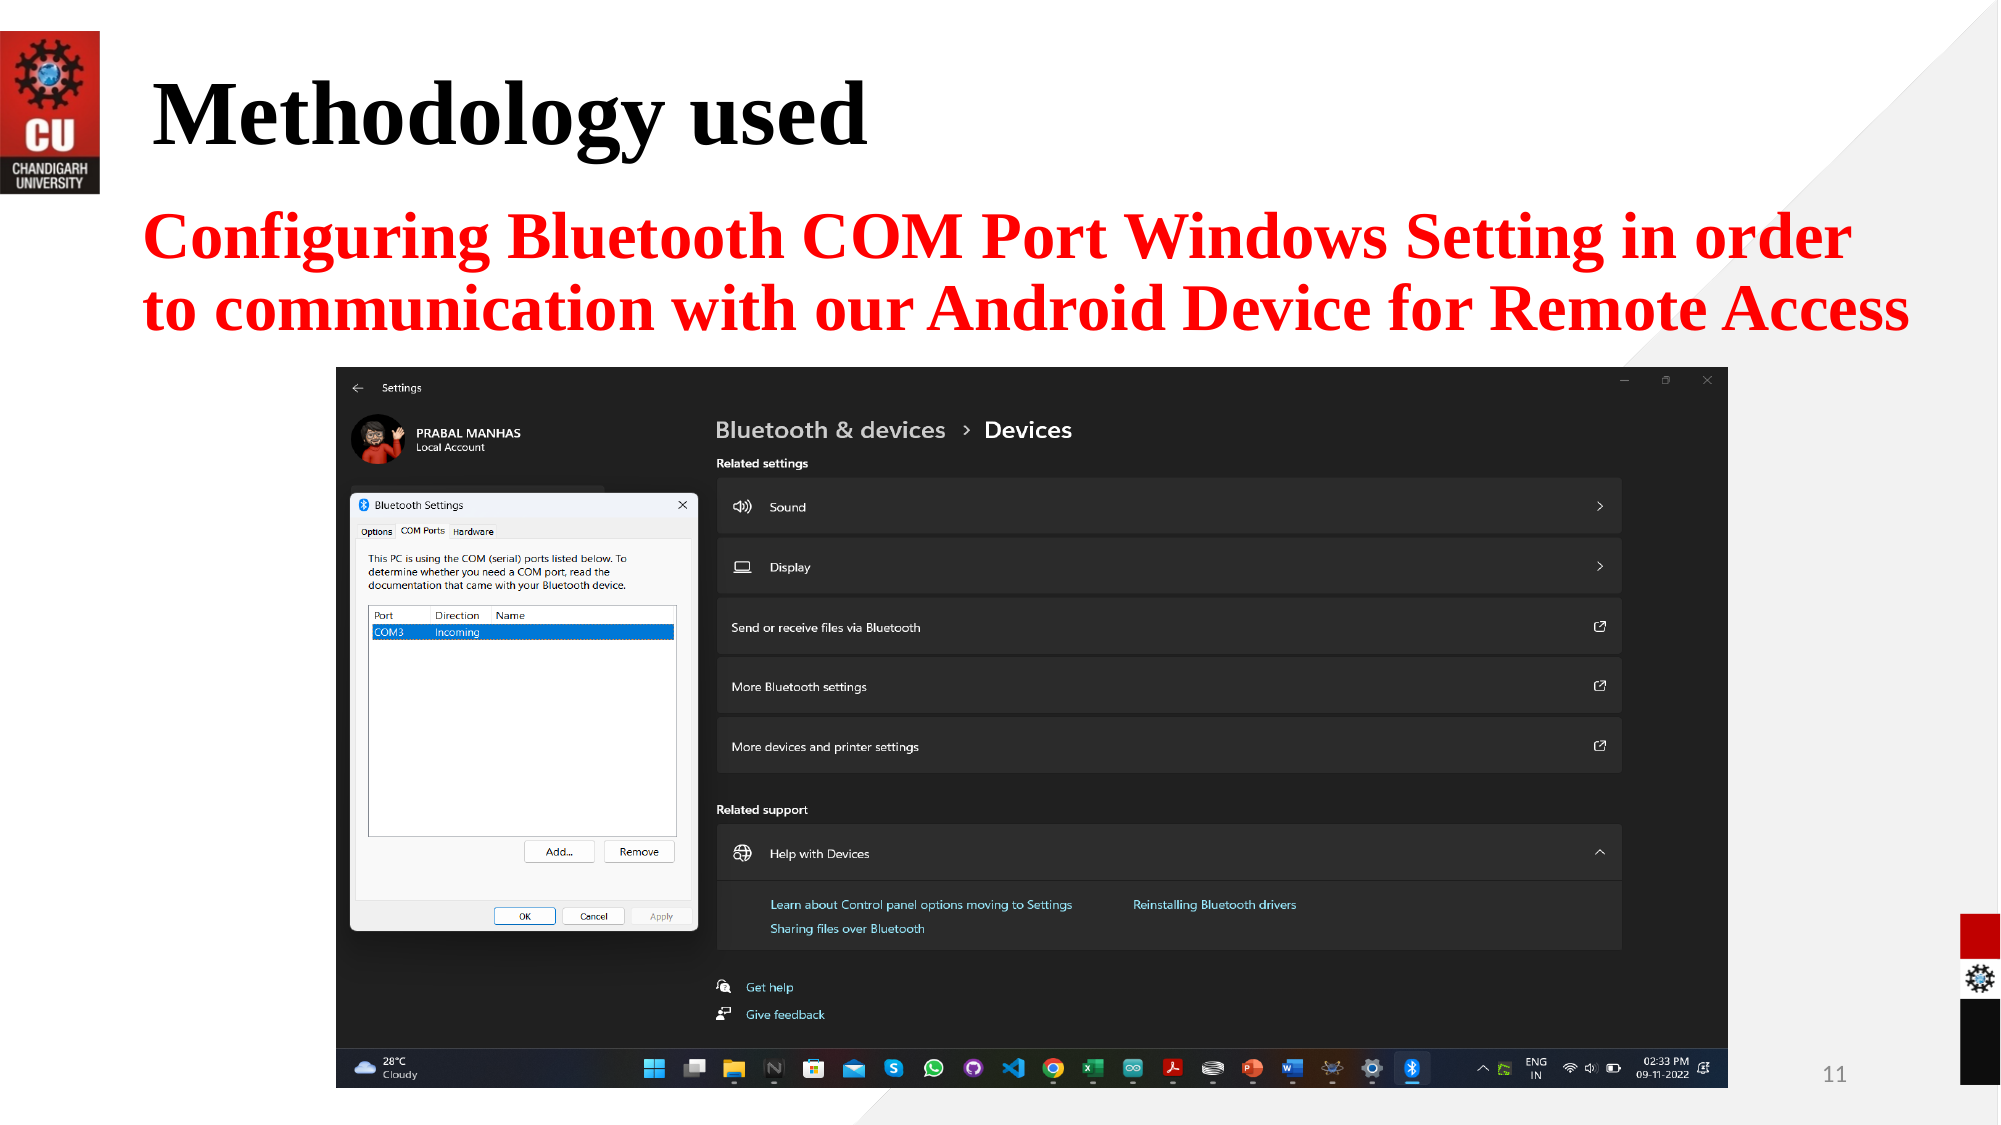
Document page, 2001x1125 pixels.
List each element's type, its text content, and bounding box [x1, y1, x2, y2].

title Methodology used [137, 6, 1863, 193]
picture [0, 0, 2001, 1125]
list Configuring Bluetooth COM Port Windows Setting in order to communication with our Android Device for Remote Access [127, 193, 1937, 1073]
slide_number 11 [1412, 1042, 1863, 1103]
